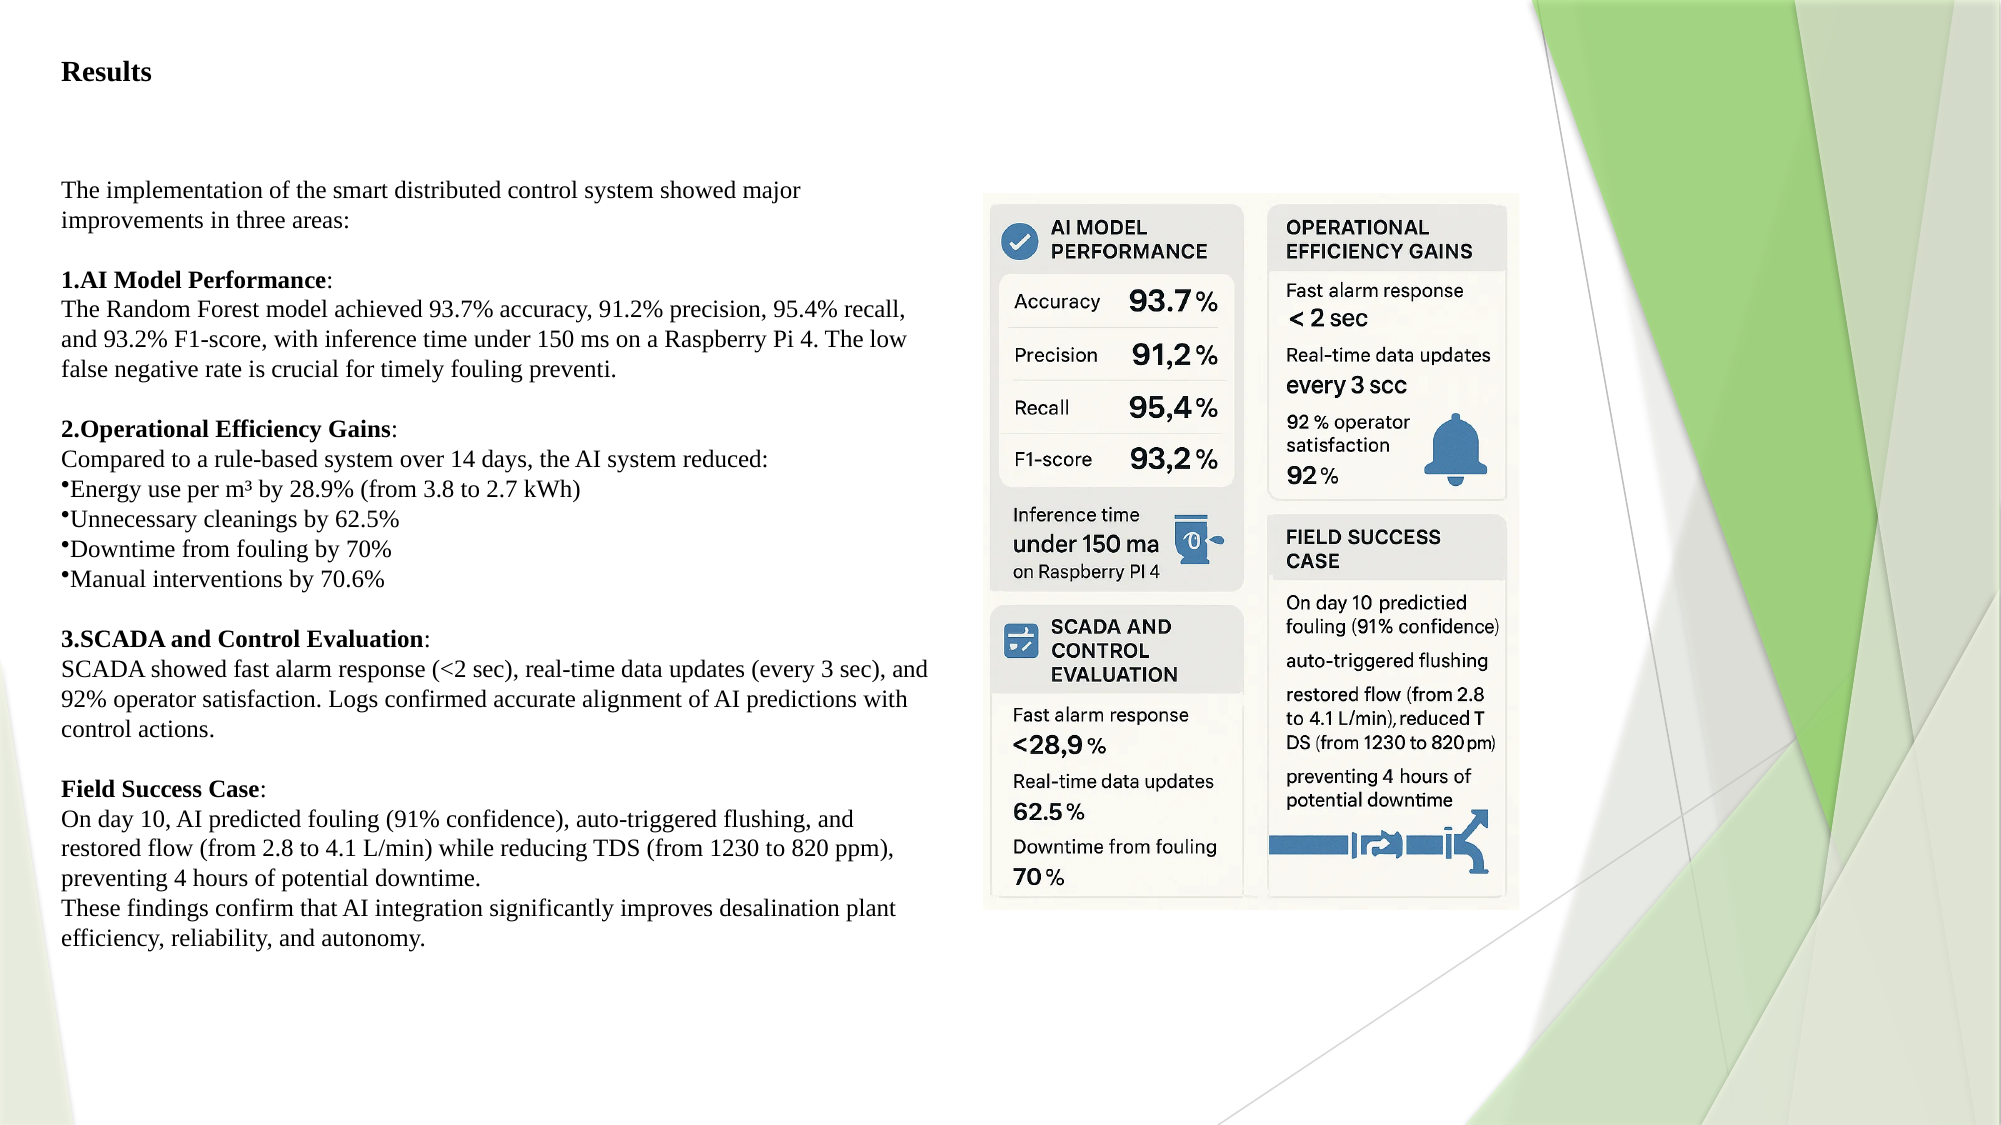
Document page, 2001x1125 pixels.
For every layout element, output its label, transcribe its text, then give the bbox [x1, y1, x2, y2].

text_box The implementation of the smart distributed control system showed major improvements in three areas: AI Model Performance: The Random Forest model achieved 93.7% accuracy, 91.2% precision, 95.4% recall, and 93.2% F1-score, with inference time under 150 ms on a Raspberry Pi 4. The low false negative rate is crucial for timely fouling preventi. Operational Efficiency Gains: Compared to a rule-based system over 14 days, the AI system reduced: Energy use per m³ by 28.9% (from 3.8 to 2.7 kWh) Unnecessary cleanings by 62.5% Downtime from fouling by 70% Manual interventions by 70.6% SCADA and Control Evaluation: SCADA showed fast alarm response (<2 sec), real-time data updates (every 3 sec), and 92% operator satisfaction. Logs confirmed accurate alignment of AI predictions with control actions. Field Success Case: On day 10, AI predicted fouling (91% confidence), auto-triggered flushing, and restored flow (from 2.8 to 4.1 L/min) while reducing TDS (from 1230 to 820 ppm), preventing 4 hours of potential downtime. These findings confirm that AI integration significantly improves desalination plant efficiency, reliability, and autonomy. [46, 165, 953, 960]
picture [982, 192, 1520, 910]
text_box Results [46, 45, 1047, 130]
